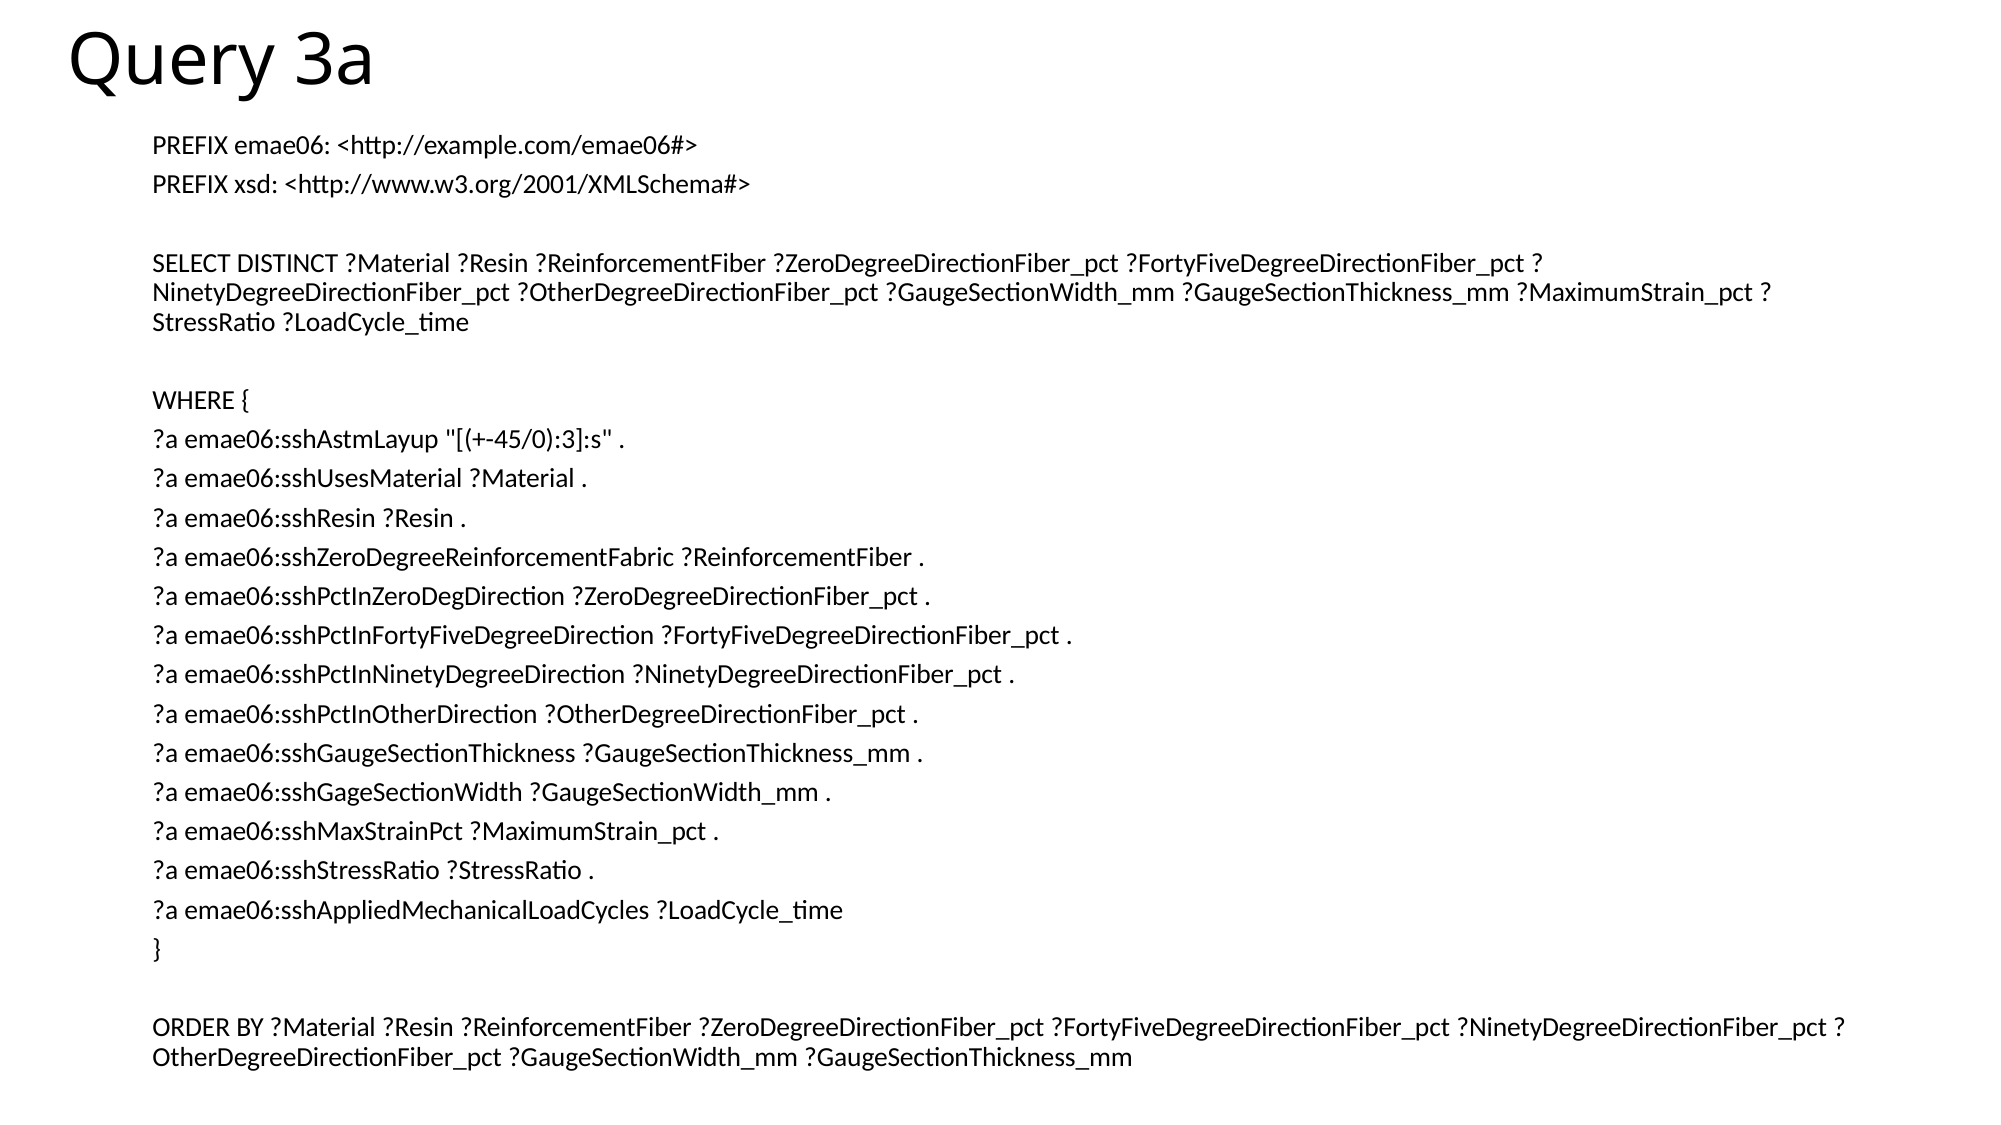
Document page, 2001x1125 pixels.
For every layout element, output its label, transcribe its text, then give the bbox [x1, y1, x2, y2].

title Query 3a [52, 14, 1778, 109]
list PREFIX emae06: <http://example.com/emae06#> PREFIX xsd: <http://www.w3.org/2001/XMLSchema#> SELECT DISTINCT ?Material ?Resin ?ReinforcementFiber ?ZeroDegreeDirectionFiber_pct ?FortyFiveDegreeDirectionFiber_pct ?NinetyDegreeDirectionFiber_pct ?OtherDegreeDirectionFiber_pct ?GaugeSectionWidth_mm ?GaugeSectionThickness_mm ?MaximumStrain_pct ?StressRatio ?LoadCycle_time WHERE { ?a emae06:sshAstmLayup "[(+-45/0):3]:s" . ?a emae06:sshUsesMaterial ?Material . ?a emae06:sshResin ?Resin . ?a emae06:sshZeroDegreeReinforcementFabric ?ReinforcementFiber . ?a emae06:sshPctInZeroDegDirection ?ZeroDegreeDirectionFiber_pct . ?a emae06:sshPctInFortyFiveDegreeDirection ?FortyFiveDegreeDirectionFiber_pct . ?a emae06:sshPctInNinetyDegreeDirection ?NinetyDegreeDirectionFiber_pct . ?a emae06:sshPctInOtherDirection ?OtherDegreeDirectionFiber_pct . ?a emae06:sshGaugeSectionThickness ?GaugeSectionThickness_mm . ?a emae06:sshGageSectionWidth ?GaugeSectionWidth_mm . ?a emae06:sshMaxStrainPct ?MaximumStrain_pct . ?a emae06:sshStressRatio ?StressRatio . ?a emae06:sshAppliedMechanicalLoadCycles ?LoadCycle_time } ORDER BY ?Material ?Resin ?ReinforcementFiber ?ZeroDegreeDirectionFiber_pct ?FortyFiveDegreeDirectionFiber_pct ?NinetyDegreeDirectionFiber_pct ?OtherDegreeDirectionFiber_pct ?GaugeSectionWidth_mm ?GaugeSectionThickness_mm [137, 123, 1863, 1082]
